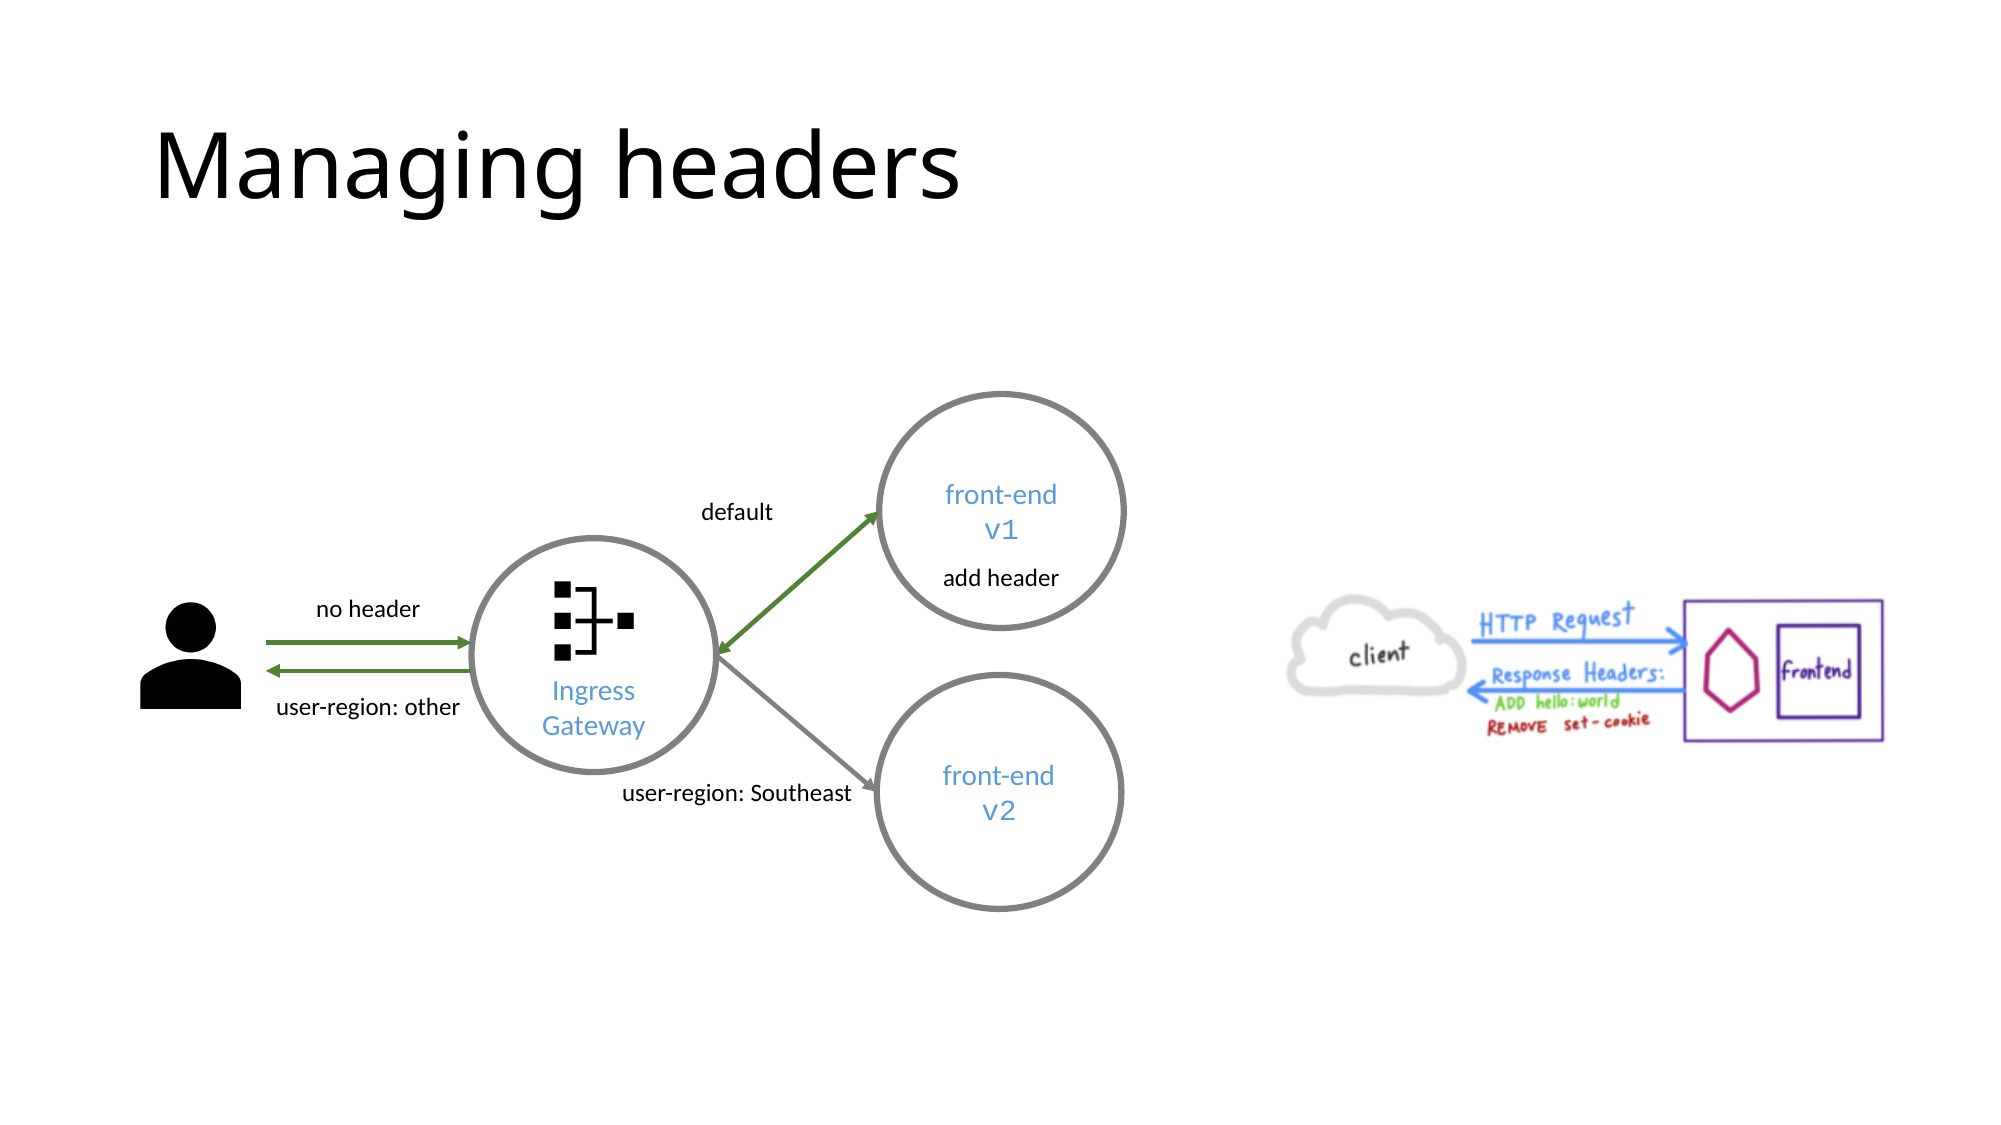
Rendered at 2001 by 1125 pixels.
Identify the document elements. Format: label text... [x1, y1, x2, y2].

text_box user-region: other [266, 683, 476, 728]
text_box user-region: Southeast [607, 769, 868, 814]
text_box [716, 510, 880, 656]
text_box [878, 392, 1125, 630]
text_box no header [301, 585, 436, 631]
text_box front-end v2 [893, 748, 1105, 834]
text_box add header [928, 553, 1075, 599]
text_box [519, 749, 669, 774]
title Managing headers [137, 59, 1863, 278]
picture [115, 580, 266, 731]
text_box [875, 673, 1123, 910]
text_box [716, 655, 877, 792]
text_box [110, 383, 1151, 926]
text_box default [686, 487, 789, 533]
picture [1240, 543, 1945, 786]
text_box Ingress Gateway [488, 664, 700, 749]
text_box [470, 537, 716, 716]
text_box front-end v1 [895, 468, 1107, 553]
picture [538, 566, 650, 678]
